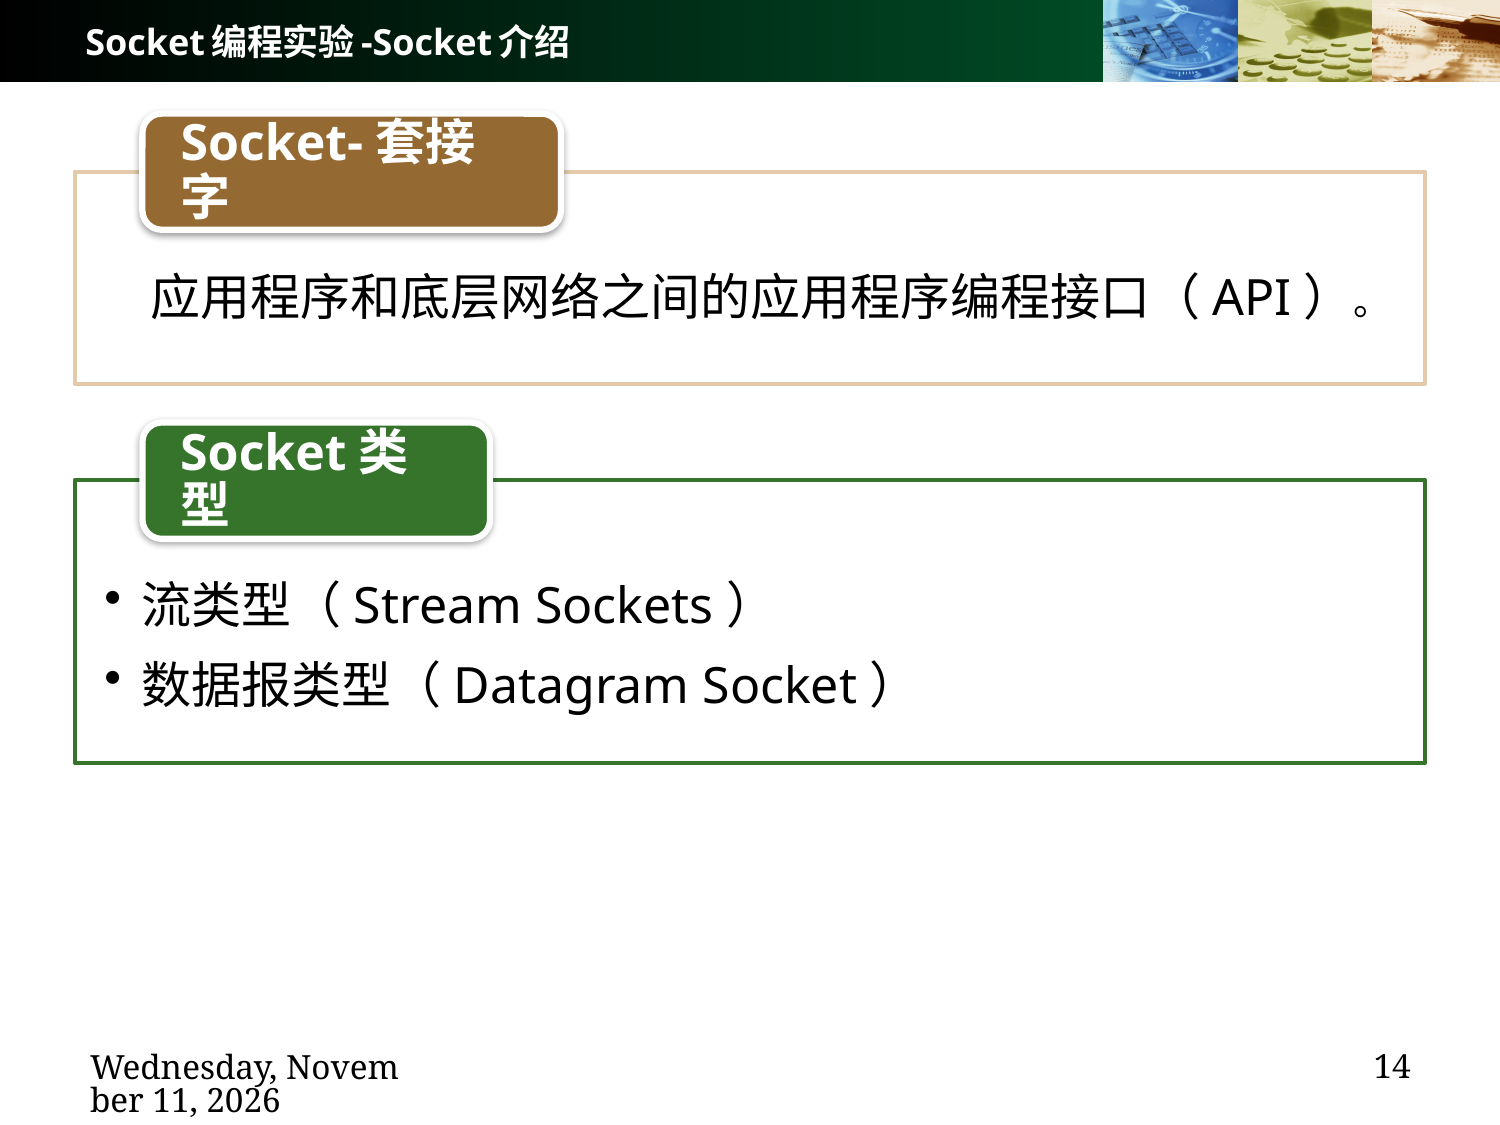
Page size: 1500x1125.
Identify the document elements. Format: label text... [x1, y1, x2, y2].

picture [1103, 0, 1500, 82]
footer 14 [950, 1022, 1426, 1099]
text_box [142, 113, 562, 230]
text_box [74, 479, 1426, 764]
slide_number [74, 1023, 426, 1100]
title Socket编程实验-Socket介绍 [70, 11, 1090, 71]
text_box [142, 422, 491, 540]
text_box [74, 171, 1436, 386]
